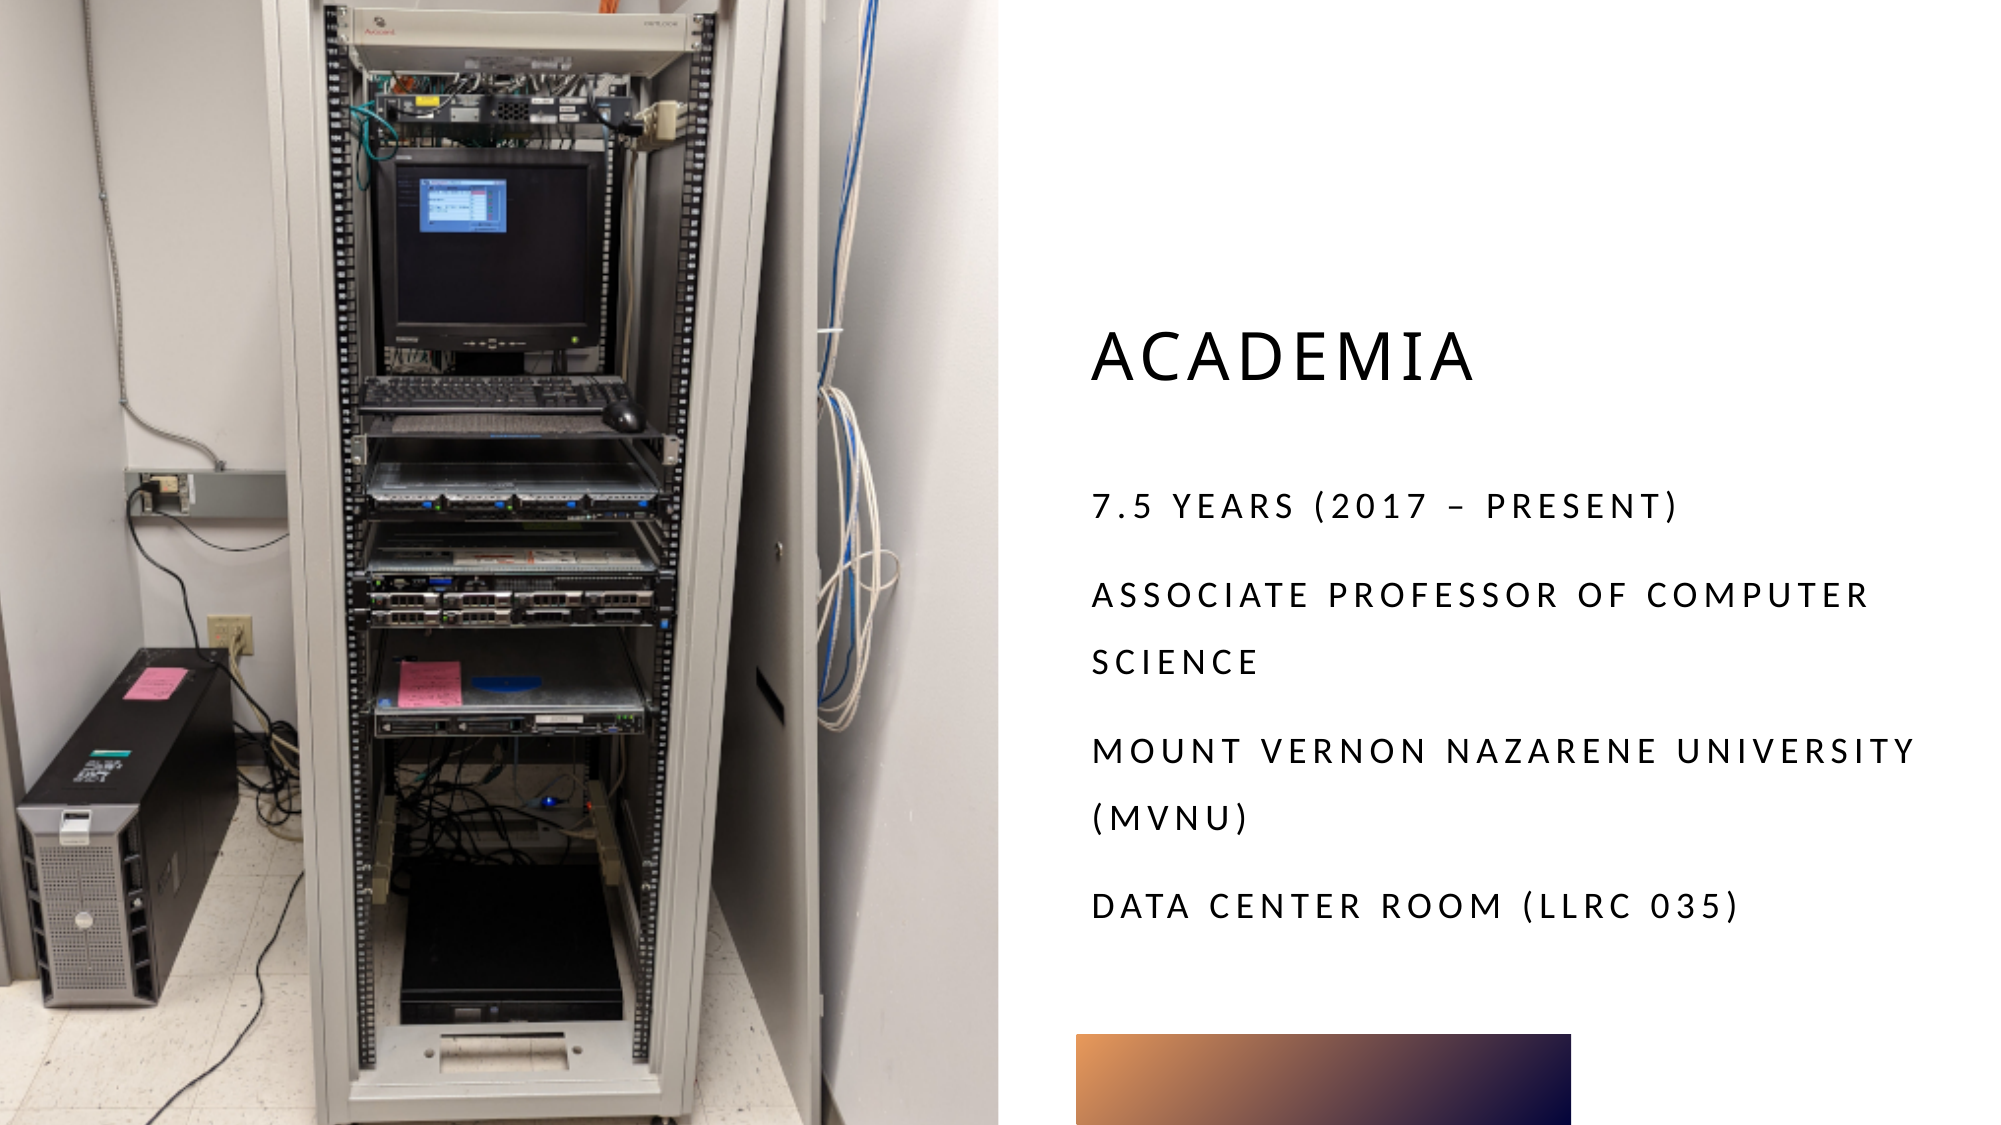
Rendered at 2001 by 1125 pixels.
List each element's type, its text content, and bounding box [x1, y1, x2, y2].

title Academia [1076, 75, 1871, 402]
picture [0, 0, 999, 1125]
list 7.5 years (2017 – Present) Associate professor of Computer Science Mount Vernon Nazarene University (MVNU) Data Center ROOM (LLRC 035) [1076, 451, 1978, 966]
